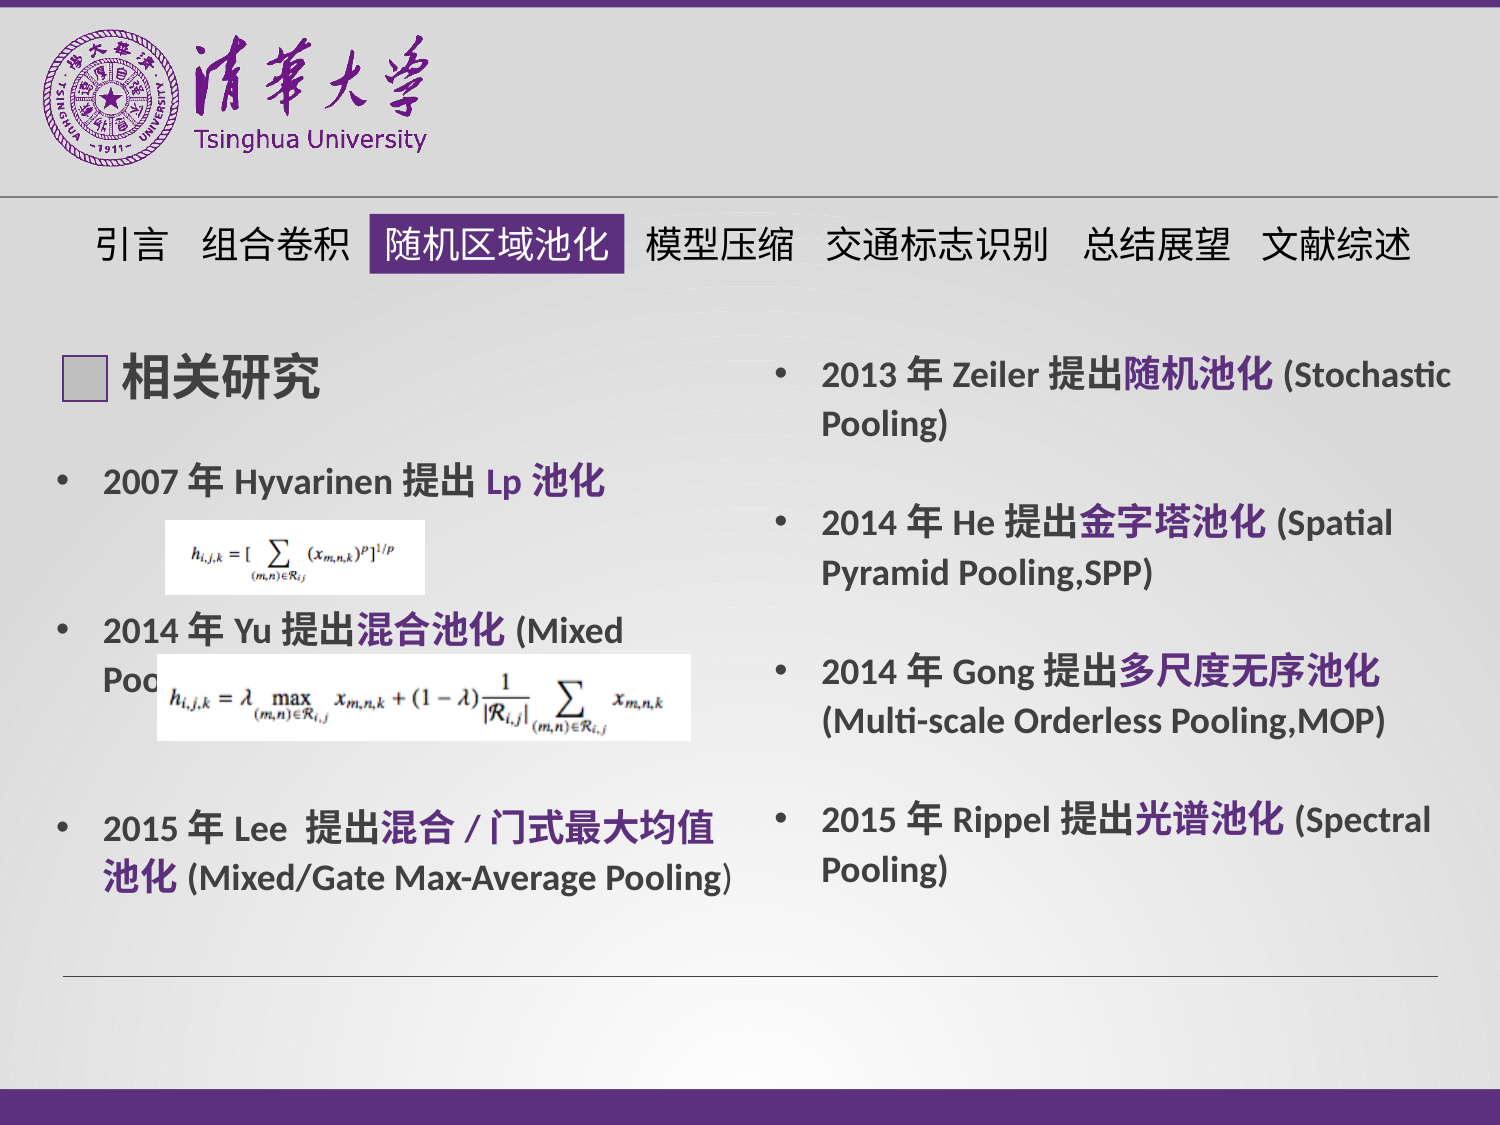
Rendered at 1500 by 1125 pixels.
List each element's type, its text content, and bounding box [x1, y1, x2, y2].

text_box 随机区域池化 [369, 213, 625, 274]
text_box 2007年Hyvarinen提出Lp池化 2014年Yu提出混合池化(Mixed Pooling) 2015年Lee 提出混合/门式最大均值池化(Mixed/Gate Max-Average Pooling) [41, 445, 750, 955]
text_box 模型压缩 [630, 213, 810, 274]
picture [0, 0, 471, 196]
text_box [471, 0, 1500, 8]
text_box 文献综述 [1246, 213, 1427, 274]
text_box 交通标志识别 [810, 213, 1065, 274]
text_box [0, 1088, 1500, 1125]
text_box 组合卷积 [186, 213, 367, 274]
text_box 相关研究 [107, 337, 763, 413]
picture [157, 654, 691, 741]
text_box 2013年Zeiler提出随机池化(Stochastic Pooling) 2014年He提出金字塔池化(Spatial Pyramid Pooling,SPP) 2014年Gong提出多尺度无序池化(Multi-scale Orderless Pooling,MOP) 2015年Rippel提出光谱池化(Spectral Pooling) [759, 337, 1481, 897]
text_box 引言 [79, 213, 185, 274]
picture [165, 520, 425, 595]
text_box 总结展望 [1067, 213, 1246, 274]
text_box [62, 355, 108, 402]
